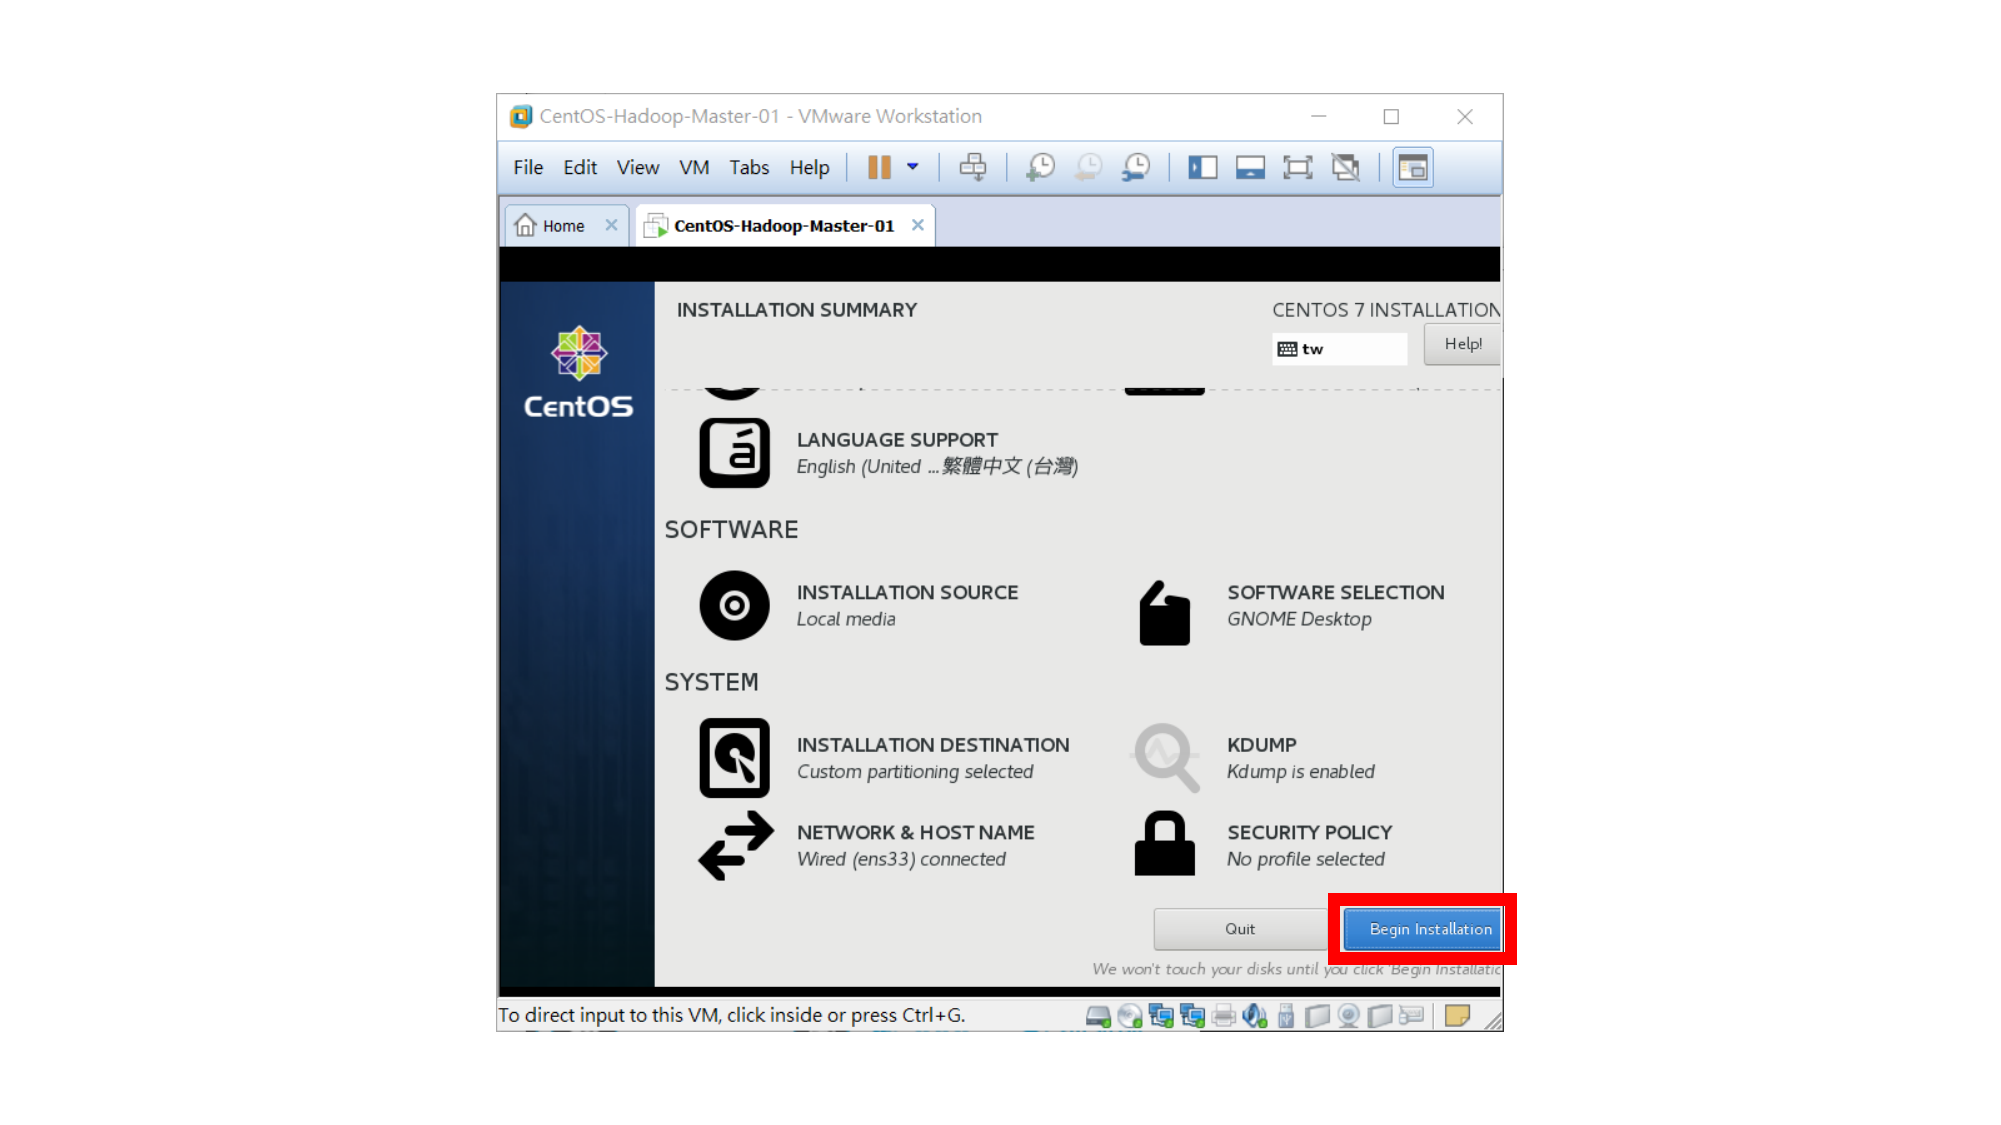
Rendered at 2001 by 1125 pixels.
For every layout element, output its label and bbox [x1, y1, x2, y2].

text_box [1504, 898, 1512, 959]
picture [496, 92, 1504, 1032]
